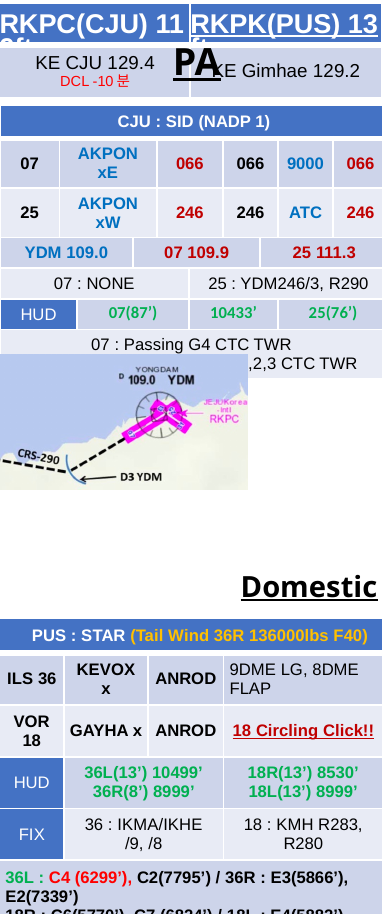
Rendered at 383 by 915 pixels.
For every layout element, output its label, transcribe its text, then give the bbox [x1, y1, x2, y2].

table_cell VOR 18 [0, 706, 63, 756]
table_cell 36 : IKMA/IKHE /9, /8 [65, 809, 223, 859]
table_cell 25 : YDM246/3, R290 [190, 269, 382, 298]
table_cell 18 : KMH R283, R280 [224, 809, 382, 859]
table_header RKPK(PUS) 13ft [191, 4, 381, 42]
table_cell 07 [1, 141, 59, 187]
table_cell GAYHA x [65, 706, 147, 756]
table_cell HUD [1, 300, 76, 329]
table_cell 246 [224, 189, 277, 237]
table_cell KE Gimhae 129.2 [191, 48, 381, 97]
table_cell 07 : Passing G4 CTC TWR 25 : 31 Holding PSN on P, E1,2,3 CTC TWR [1, 330, 382, 378]
table_cell ILS 36 [0, 656, 63, 704]
table_cell YDM 109.0 [1, 238, 132, 267]
table_cell 10433’ [190, 300, 277, 329]
table_cell ANROD [149, 656, 223, 704]
text_box Domestic [207, 560, 382, 615]
table_cell 066 [158, 141, 222, 187]
table_cell FIX [0, 809, 63, 859]
table_cell 25 111.3 [261, 238, 382, 267]
table_header RKPC(CJU) 119ft [0, 4, 189, 42]
picture [0, 353, 248, 491]
table_cell KEVOX x [65, 656, 147, 704]
table_cell 25(76’) [279, 300, 382, 329]
table_cell 066 [334, 141, 382, 187]
table_cell AKPON xW [60, 189, 156, 237]
table_cell 18R(13’) 8530’ 18L(13’) 8999’ [224, 758, 382, 808]
table_cell 36L(13’) 10499’ 36R(8’) 8999’ [65, 758, 223, 808]
table_cell AKPON xE [60, 141, 156, 187]
table_cell KE CJU 129.4 DCL -10분 [0, 48, 189, 97]
table_cell ANROD [149, 706, 223, 756]
text_box PA [143, 37, 250, 89]
table_cell 18 Circling Click!! [224, 706, 382, 756]
table_cell 246 [158, 189, 222, 237]
table_cell 246 [334, 189, 382, 237]
table_cell ATC [279, 189, 332, 237]
table_header CJU : SID (NADP 1) [1, 106, 382, 136]
table_cell 066 [224, 141, 277, 187]
table_cell 9DME LG, 8DME FLAP [224, 656, 382, 704]
table_cell 07(87’) [78, 300, 188, 329]
table_cell 36L : C4 (6299’), C2(7795’) / 36R : E3(5866’), E2(7339’) 18R : C6(5770’), C7 (6824’) / 18L : E4(5882’), E5(8792’) [0, 861, 382, 914]
table_cell HUD [0, 758, 63, 808]
table_cell 25 [1, 189, 59, 237]
table_cell 9000 [279, 141, 332, 187]
table_header PUS : STAR (Tail Wind 36R 136000lbs F40) [0, 619, 382, 650]
table_cell 07 : NONE [1, 269, 188, 298]
table_cell 07 109.9 [134, 238, 259, 267]
